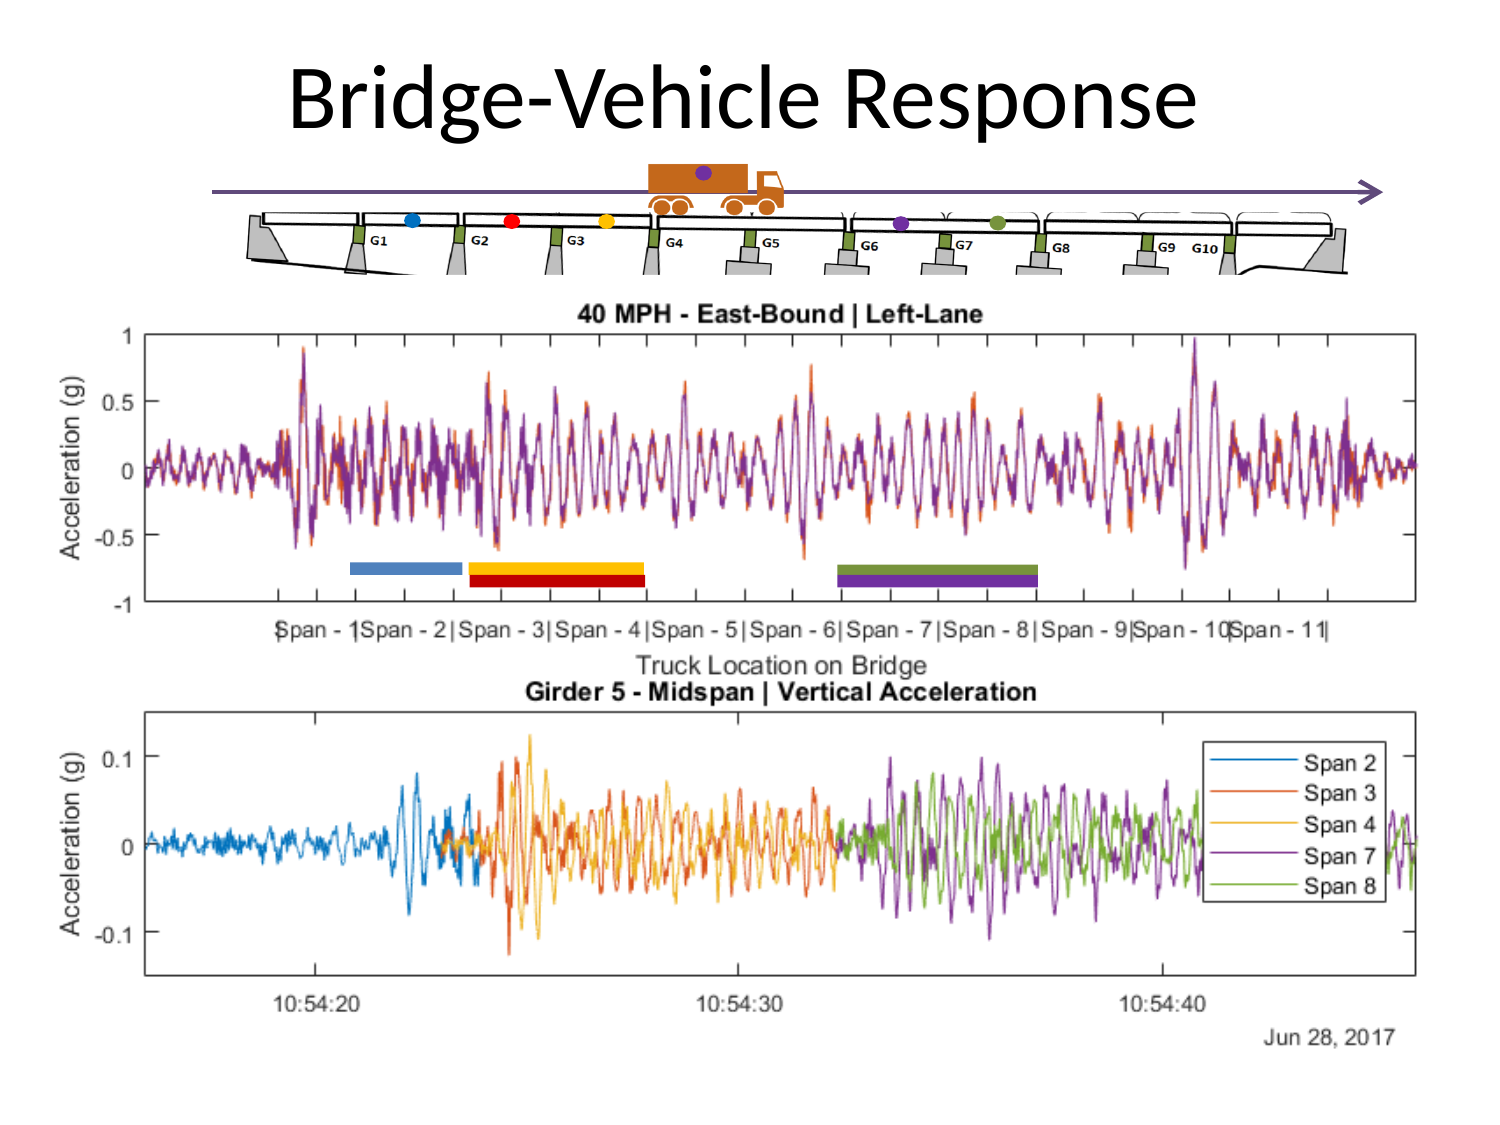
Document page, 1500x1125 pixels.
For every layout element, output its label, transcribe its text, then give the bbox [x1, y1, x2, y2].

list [35, 274, 1464, 1063]
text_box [212, 74, 1426, 273]
title Bridge-Vehicle Response [68, 0, 1419, 186]
